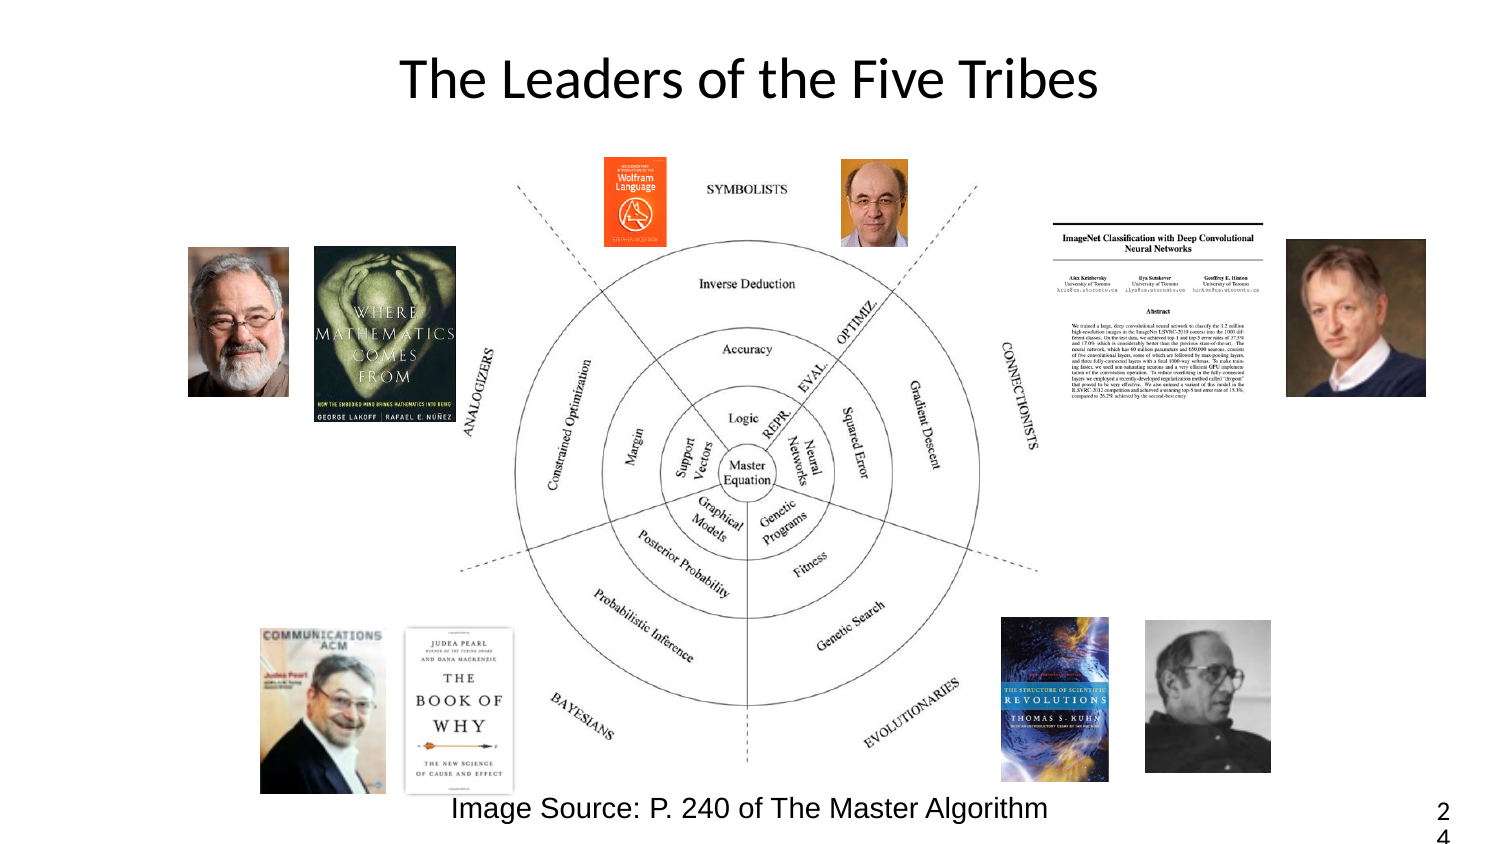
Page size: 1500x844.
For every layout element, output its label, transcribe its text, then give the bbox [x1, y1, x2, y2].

picture [188, 247, 289, 397]
text_box 24 [1425, 787, 1469, 833]
text_box The Leaders of the Five Tribes [385, 32, 1115, 118]
picture [260, 628, 386, 794]
picture [405, 157, 1109, 794]
picture [1145, 619, 1271, 773]
picture [1286, 238, 1426, 397]
text_box Image Source: P. 240 of The Master Algorithm [436, 781, 1064, 832]
picture [1048, 213, 1267, 411]
picture [314, 245, 456, 423]
